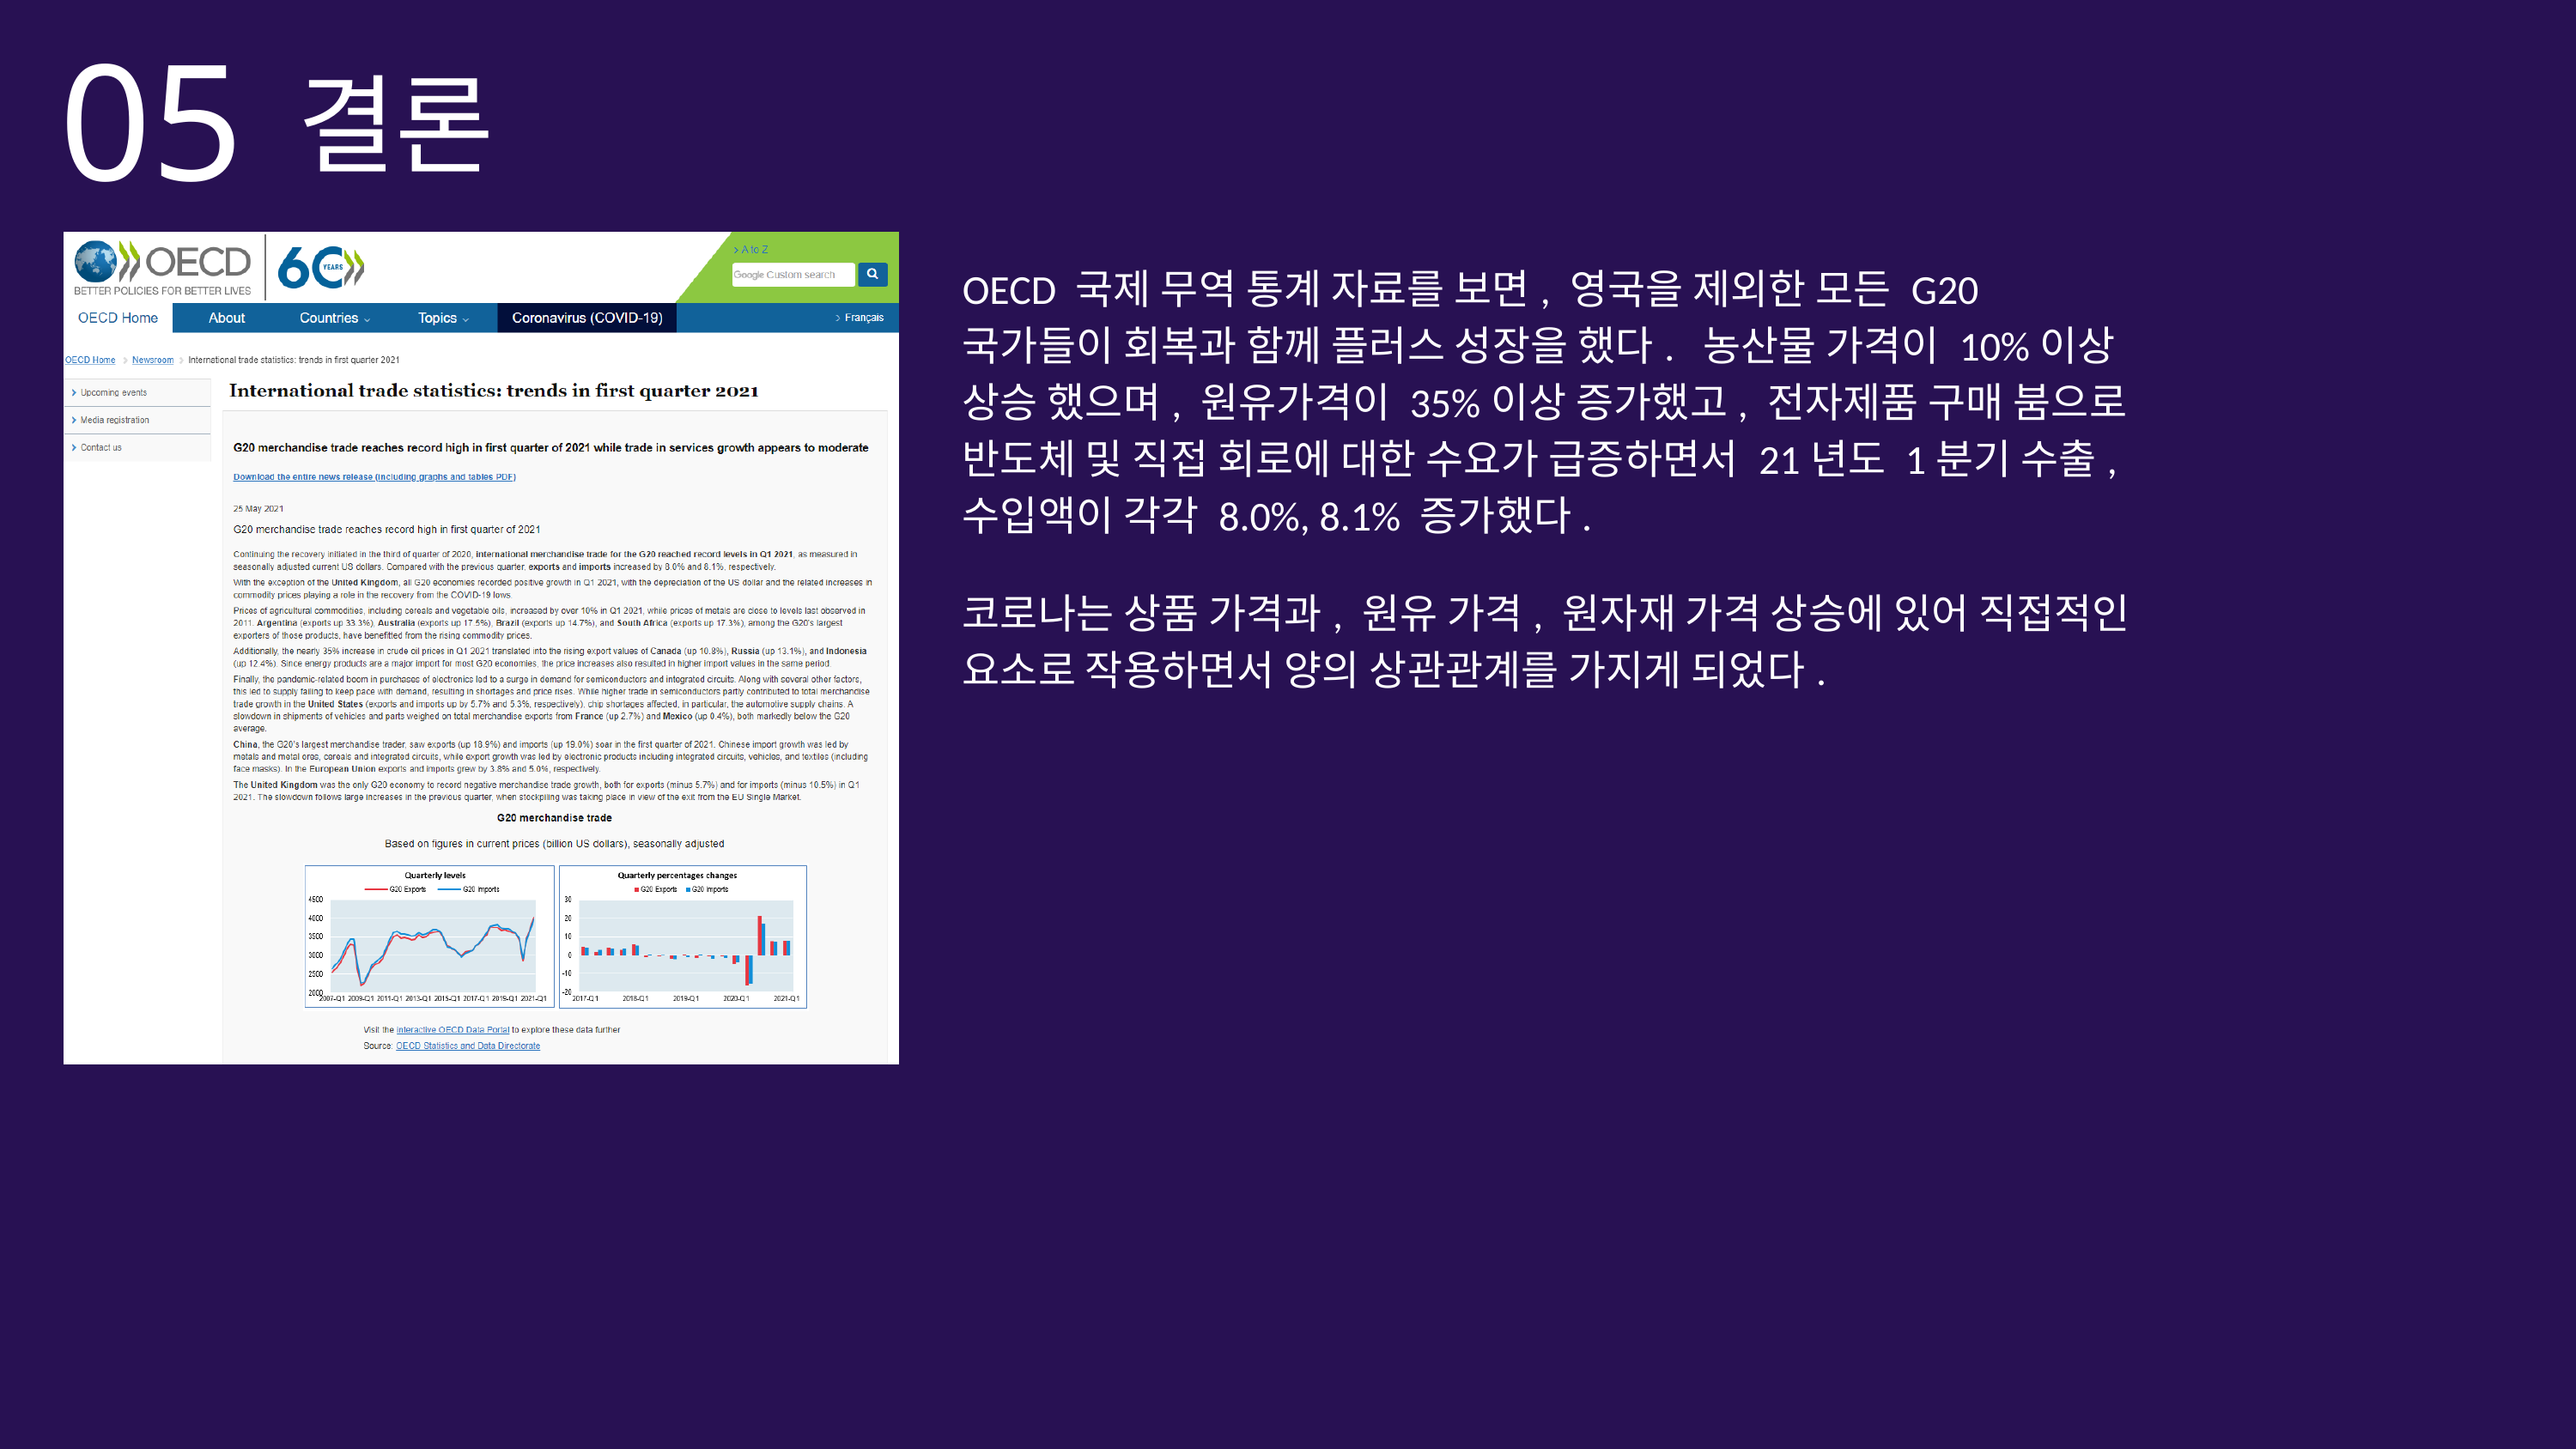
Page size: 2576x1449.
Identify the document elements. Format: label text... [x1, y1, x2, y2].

text_box 05 [46, 13, 316, 178]
picture [64, 232, 899, 1064]
text_box OECD 국제 무역 통계 자료를 보면, 영국을 제외한 모든 G20 국가들이 회복과 함께 플러스 성장을 했다. 농산물 가격이 10%이상 상승 했으며, 원유가격이 35%이상 증가했고, 전자제품 구매 붐으로 반도체 및 직접 회로에 대한 수요가 급증하면서 21년도 1분기 수출, 수입액이 각각 8.0%, 8.1% 증가했다. 코로나는 상품 가격과, 원유 가격, 원자재 가격 상승에 있어 직접적인 요소로 작용하면서 양의 상관관계를 가지게 되었다. [949, 242, 2150, 804]
text_box 결론 [284, 53, 2012, 189]
